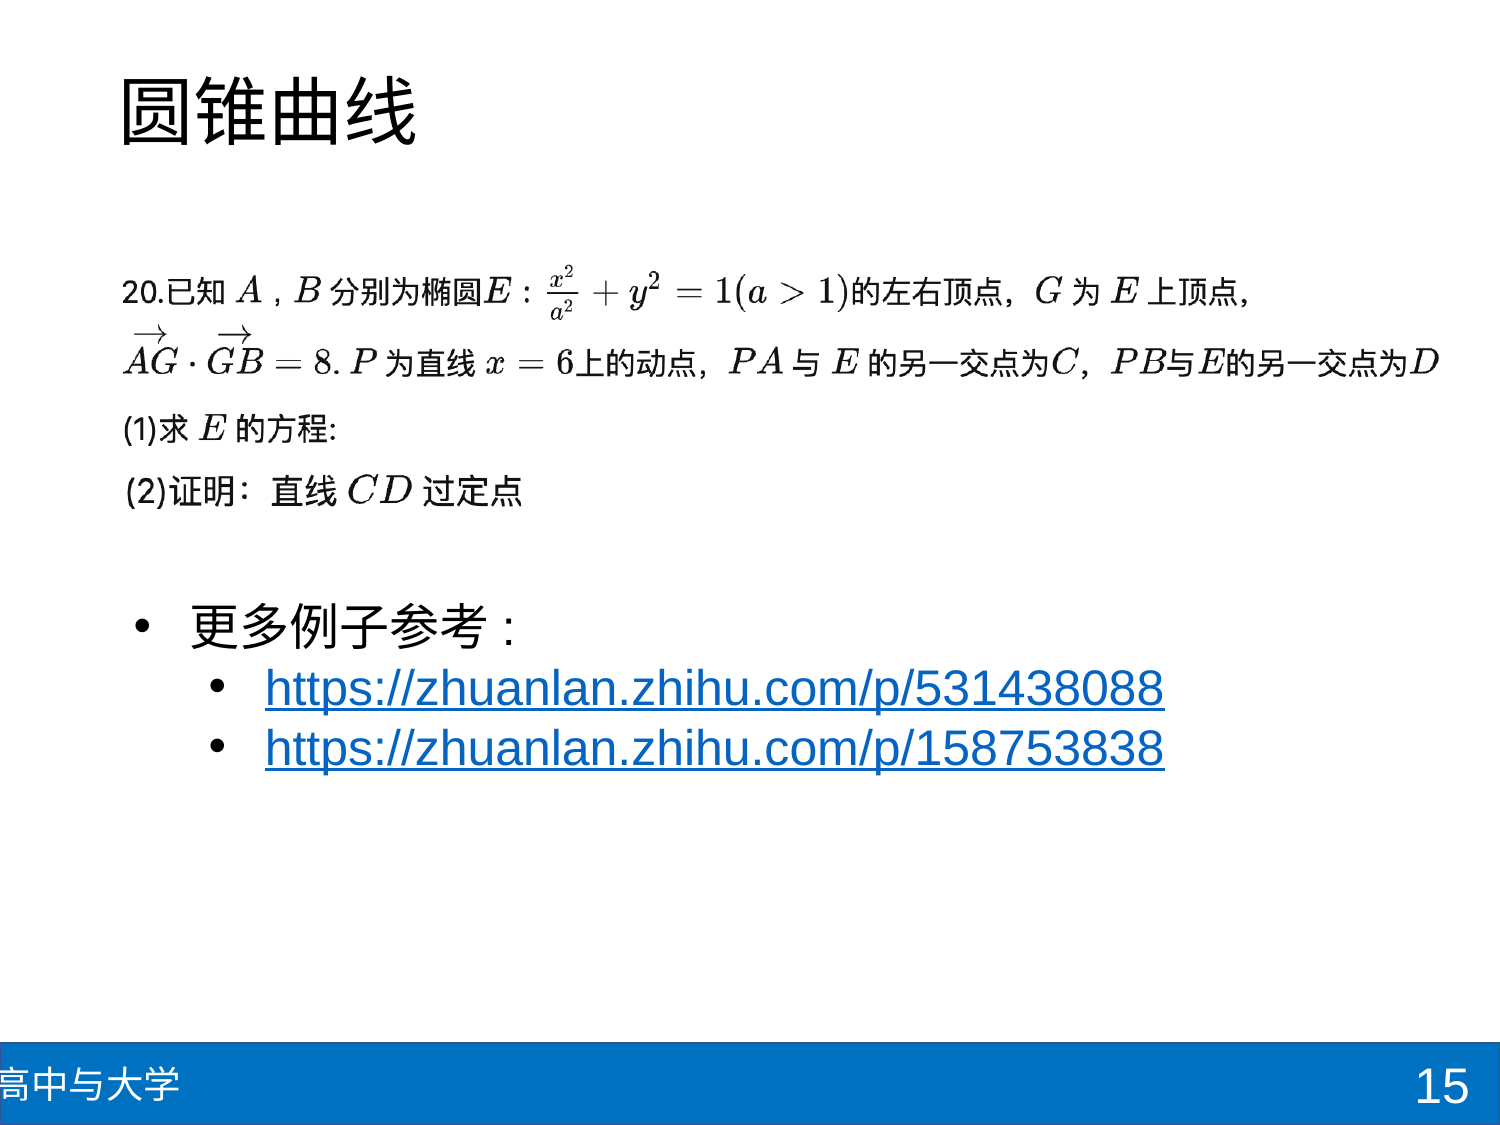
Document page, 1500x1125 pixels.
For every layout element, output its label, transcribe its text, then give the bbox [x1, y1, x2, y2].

picture [103, 395, 340, 454]
text_box 更多例子参考: https://zhuanlan.zhihu.com/p/531438088 https://zhuanlan.zhihu.com/p/158753838 [118, 588, 1180, 783]
picture [103, 247, 1449, 390]
title 圆锥曲线 [103, 59, 1397, 171]
picture [112, 460, 521, 518]
slide_number 15 [1147, 1054, 1485, 1114]
